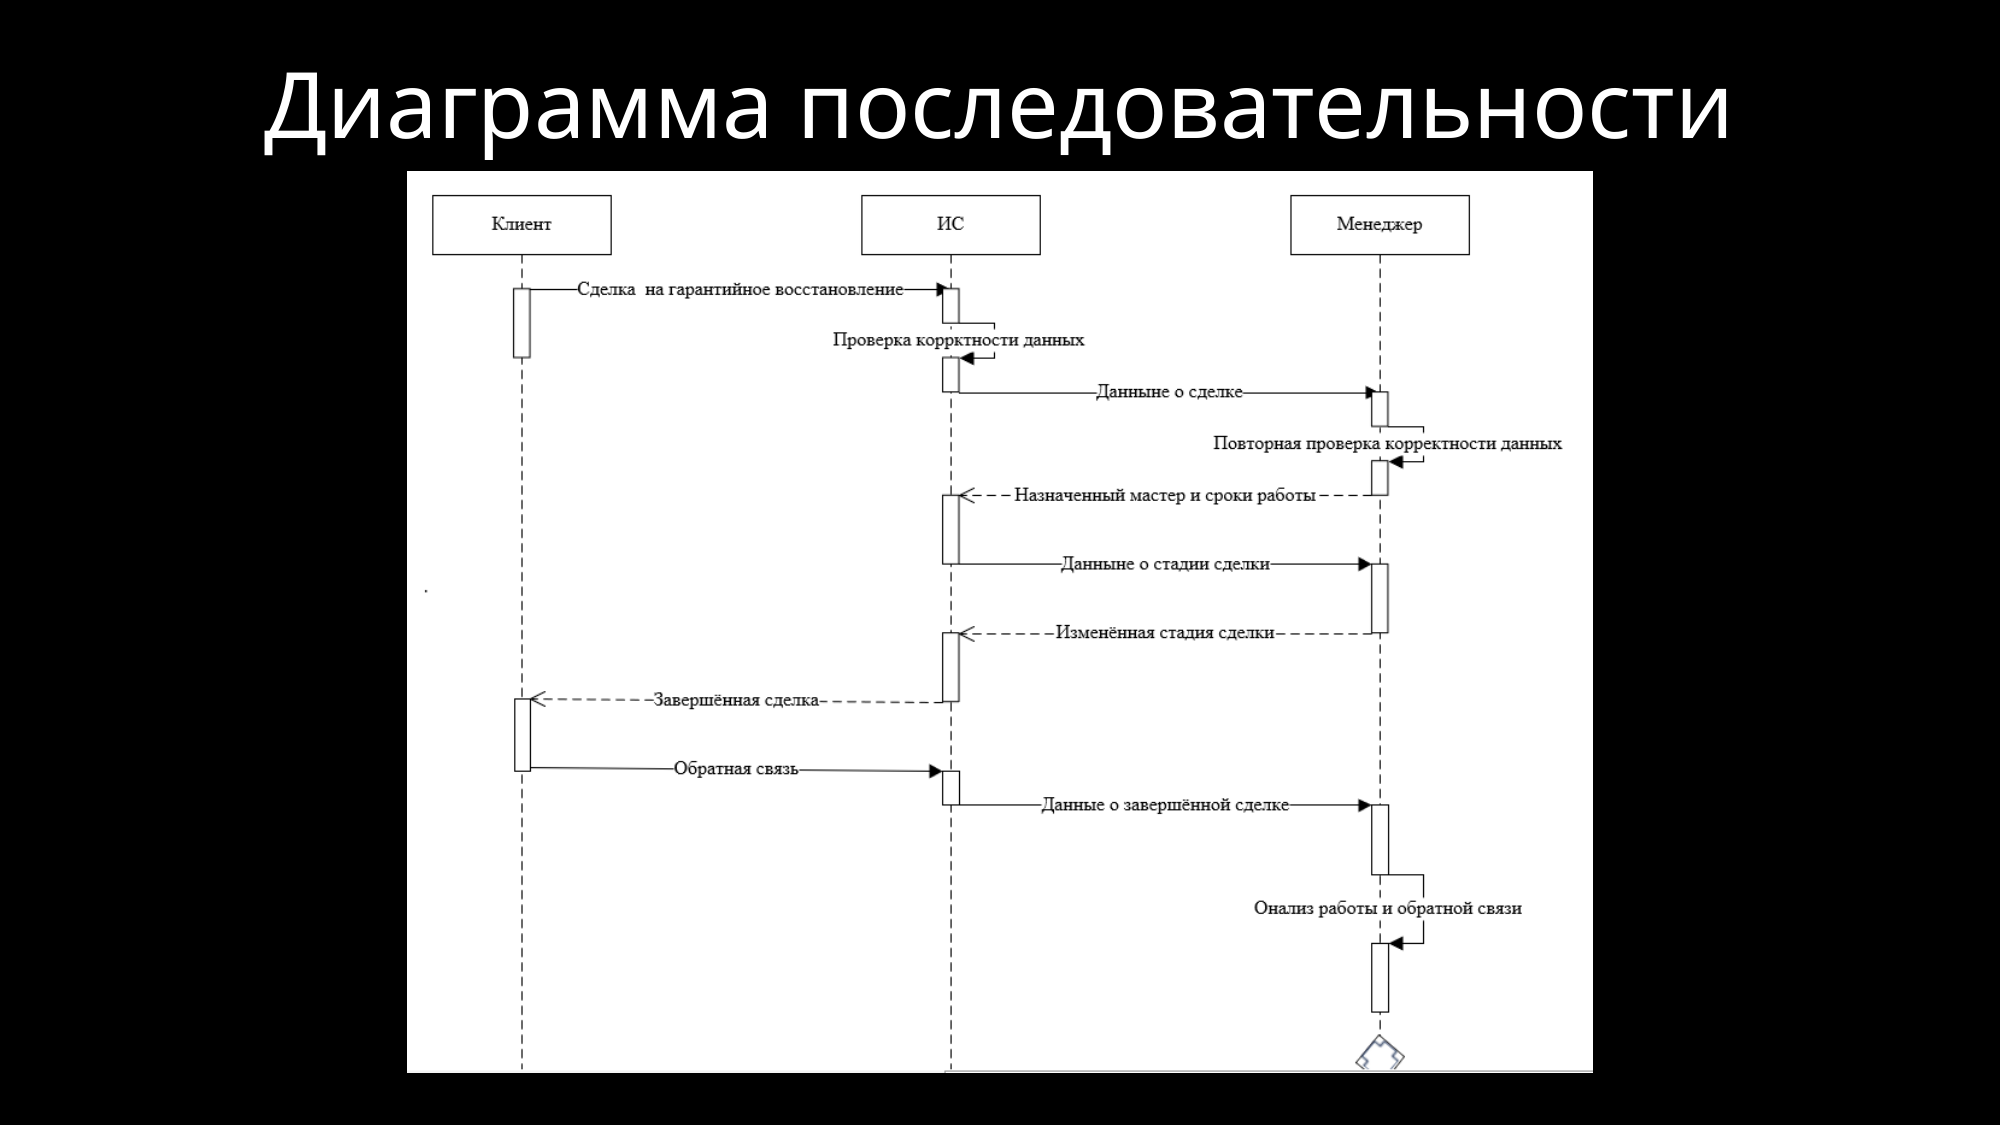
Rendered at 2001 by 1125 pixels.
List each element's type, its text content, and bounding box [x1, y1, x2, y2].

title Диаграмма последовательности [137, 0, 1863, 218]
picture [407, 171, 1593, 1073]
